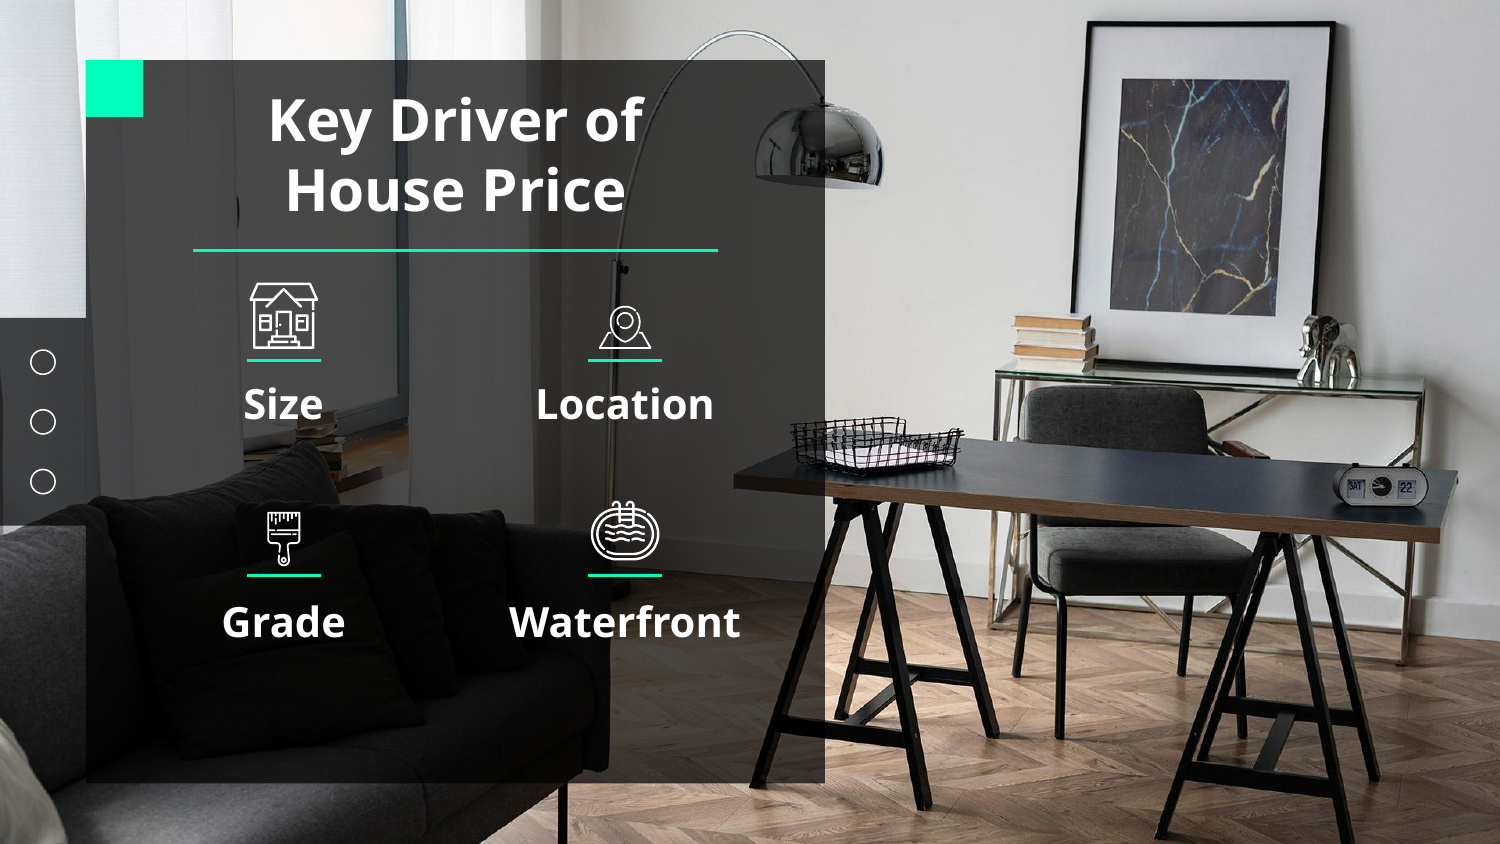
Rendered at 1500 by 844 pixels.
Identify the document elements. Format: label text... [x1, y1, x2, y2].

title Grade [121, 590, 446, 651]
title Key Driver of House Price [86, 76, 826, 230]
title Size [143, 372, 424, 433]
text_box [85, 117, 825, 784]
picture [0, 0, 1500, 844]
title Waterfront [462, 590, 788, 651]
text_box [249, 282, 319, 350]
title Location [485, 372, 766, 433]
text_box [30, 409, 56, 434]
text_box [30, 350, 56, 375]
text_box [590, 500, 660, 561]
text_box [267, 511, 301, 567]
text_box [143, 60, 825, 76]
text_box [85, 59, 143, 117]
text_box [598, 305, 652, 350]
text_box [0, 317, 86, 526]
text_box [30, 469, 56, 494]
